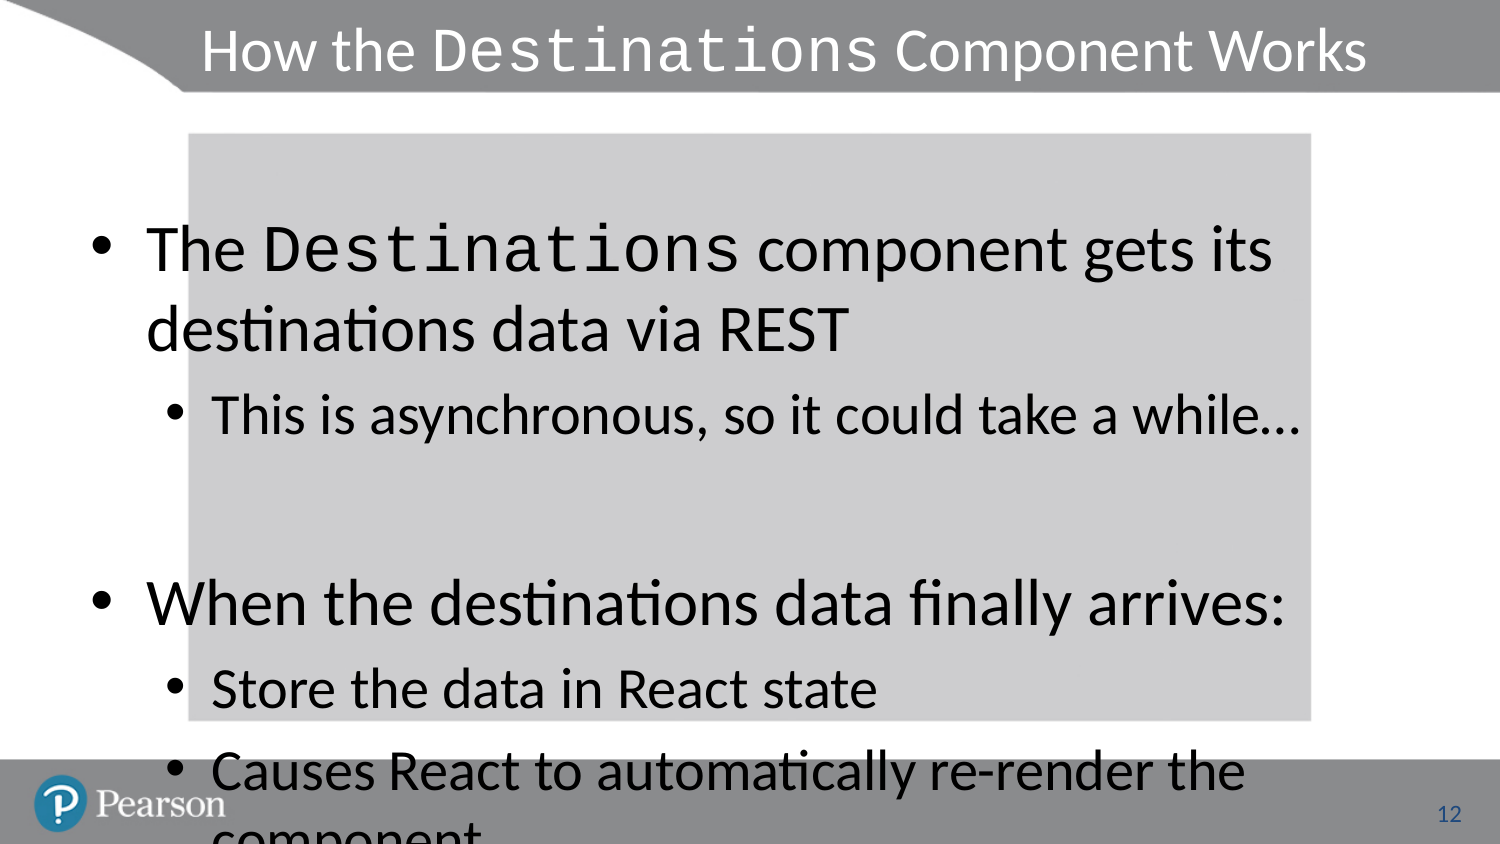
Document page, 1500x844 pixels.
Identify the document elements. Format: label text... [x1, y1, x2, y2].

picture [0, 0, 1500, 844]
text_box 12 [1406, 759, 1493, 835]
list The Destinations component gets its destinations data via REST This is asynchronous, so it could take a while… When the destinations data finally arrives: Store the data in React state Causes React to automatically re-render the component [75, 196, 1425, 754]
title How the Destinations Component Works [186, 1, 1425, 94]
